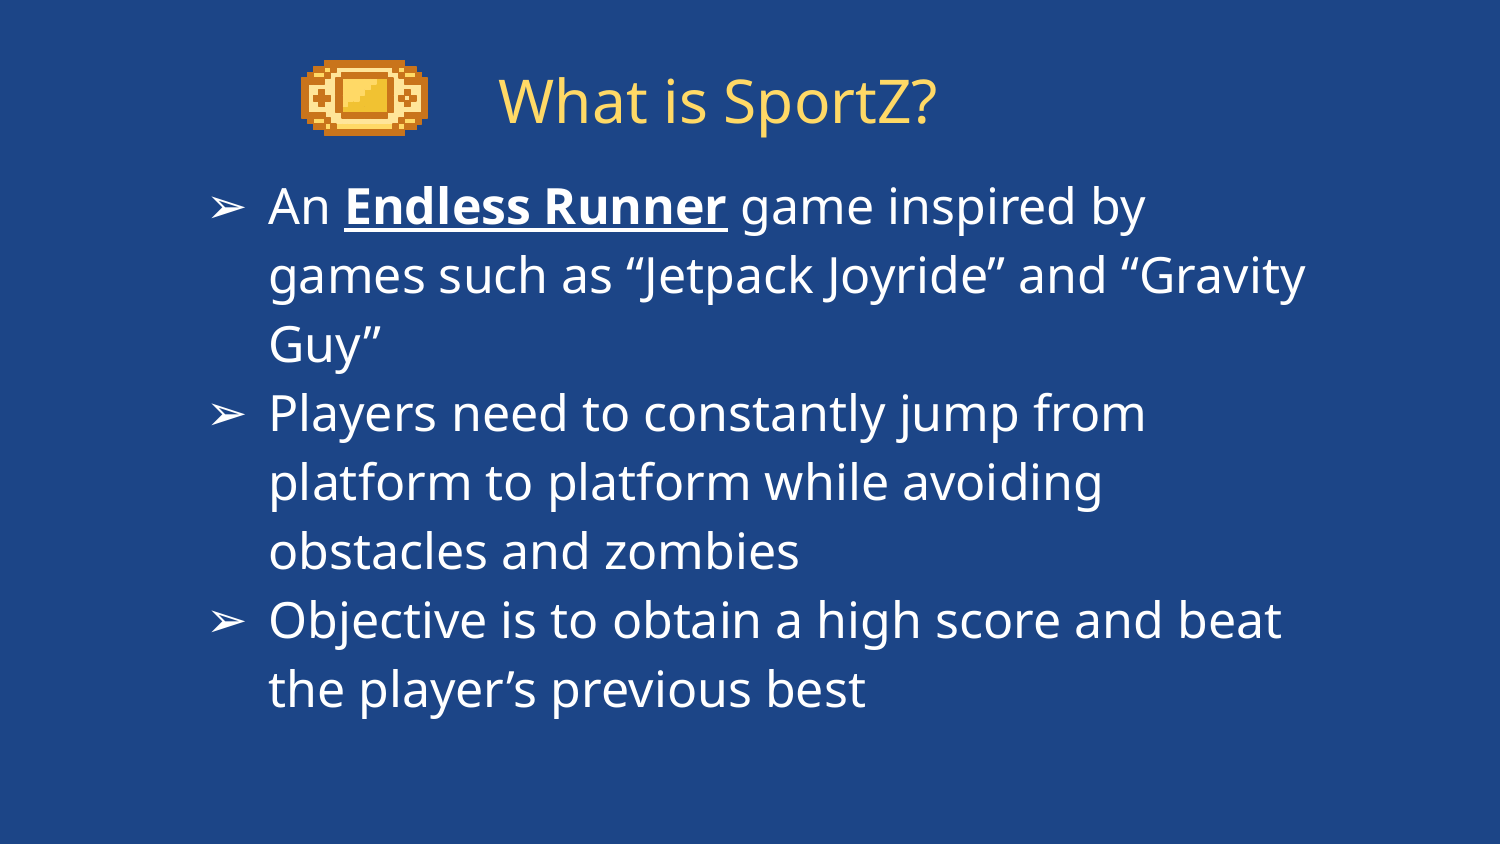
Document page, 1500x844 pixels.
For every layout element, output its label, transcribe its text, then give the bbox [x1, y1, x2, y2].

list An Endless Runner game inspired by games such as “Jetpack Joyride” and “Gravity Guy” Players need to constantly jump from platform to platform while avoiding obstacles and zombies Objective is to obtain a high score and beat the player’s previous best [178, 150, 1322, 796]
title What is SportZ? [483, 56, 1224, 150]
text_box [301, 60, 428, 136]
